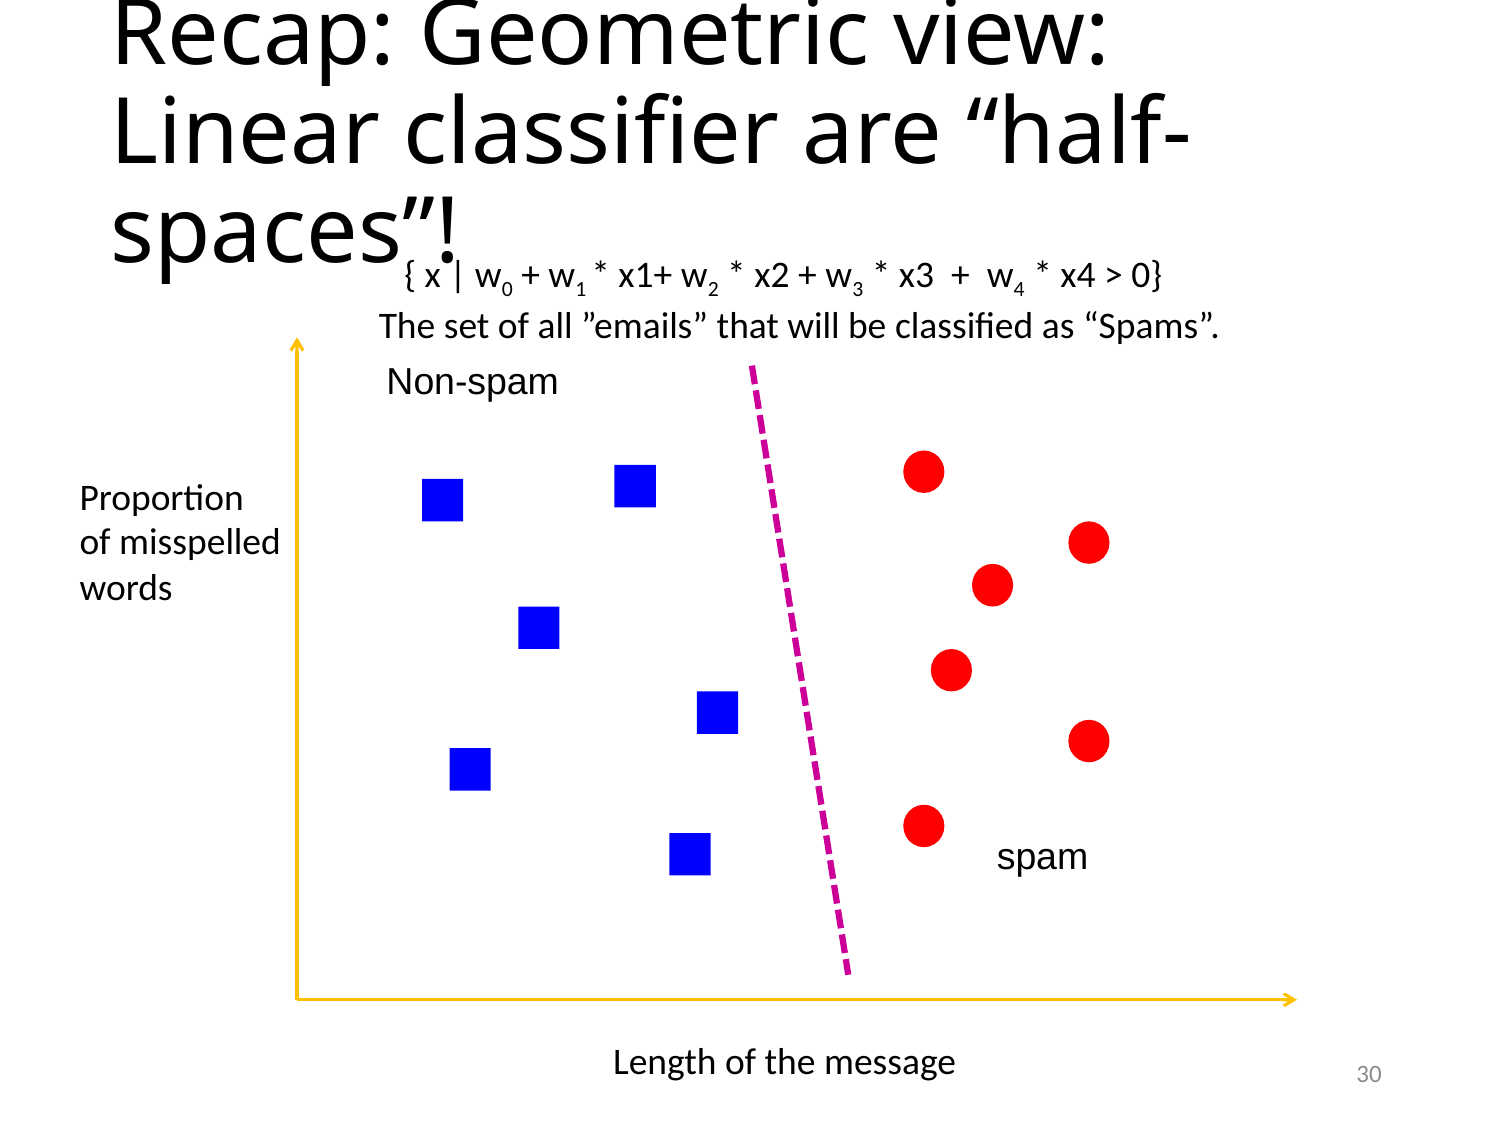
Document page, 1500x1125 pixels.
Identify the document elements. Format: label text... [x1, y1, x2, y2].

text_box Length of the message [598, 1029, 972, 1090]
text_box [517, 606, 560, 621]
slide_number 30 [1059, 1042, 1397, 1103]
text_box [495, 621, 1105, 719]
text_box [668, 832, 712, 877]
text_box [696, 719, 739, 735]
text_box [421, 478, 464, 522]
text_box Proportion of misspelled words [298, 465, 305, 615]
text_box [1067, 520, 1111, 565]
text_box [613, 464, 657, 508]
text_box [970, 562, 1015, 608]
text_box [902, 803, 946, 849]
text_box { x | w0 + w1 * x1+ w2 * x2 + w3 * x3 + w4 * x4 > 0} The set of all ”emails” that will be classified as “Spams”. [364, 242, 1237, 354]
title Recap: Geometric view: Linear classifier are “half-spaces”! [95, 24, 1390, 243]
text_box [1067, 719, 1111, 764]
text_box [902, 449, 946, 494]
text_box Proportion of misspelled words [64, 465, 296, 615]
text_box spam [981, 824, 1104, 885]
text_box [449, 747, 492, 792]
text_box Non-spam [371, 354, 574, 410]
